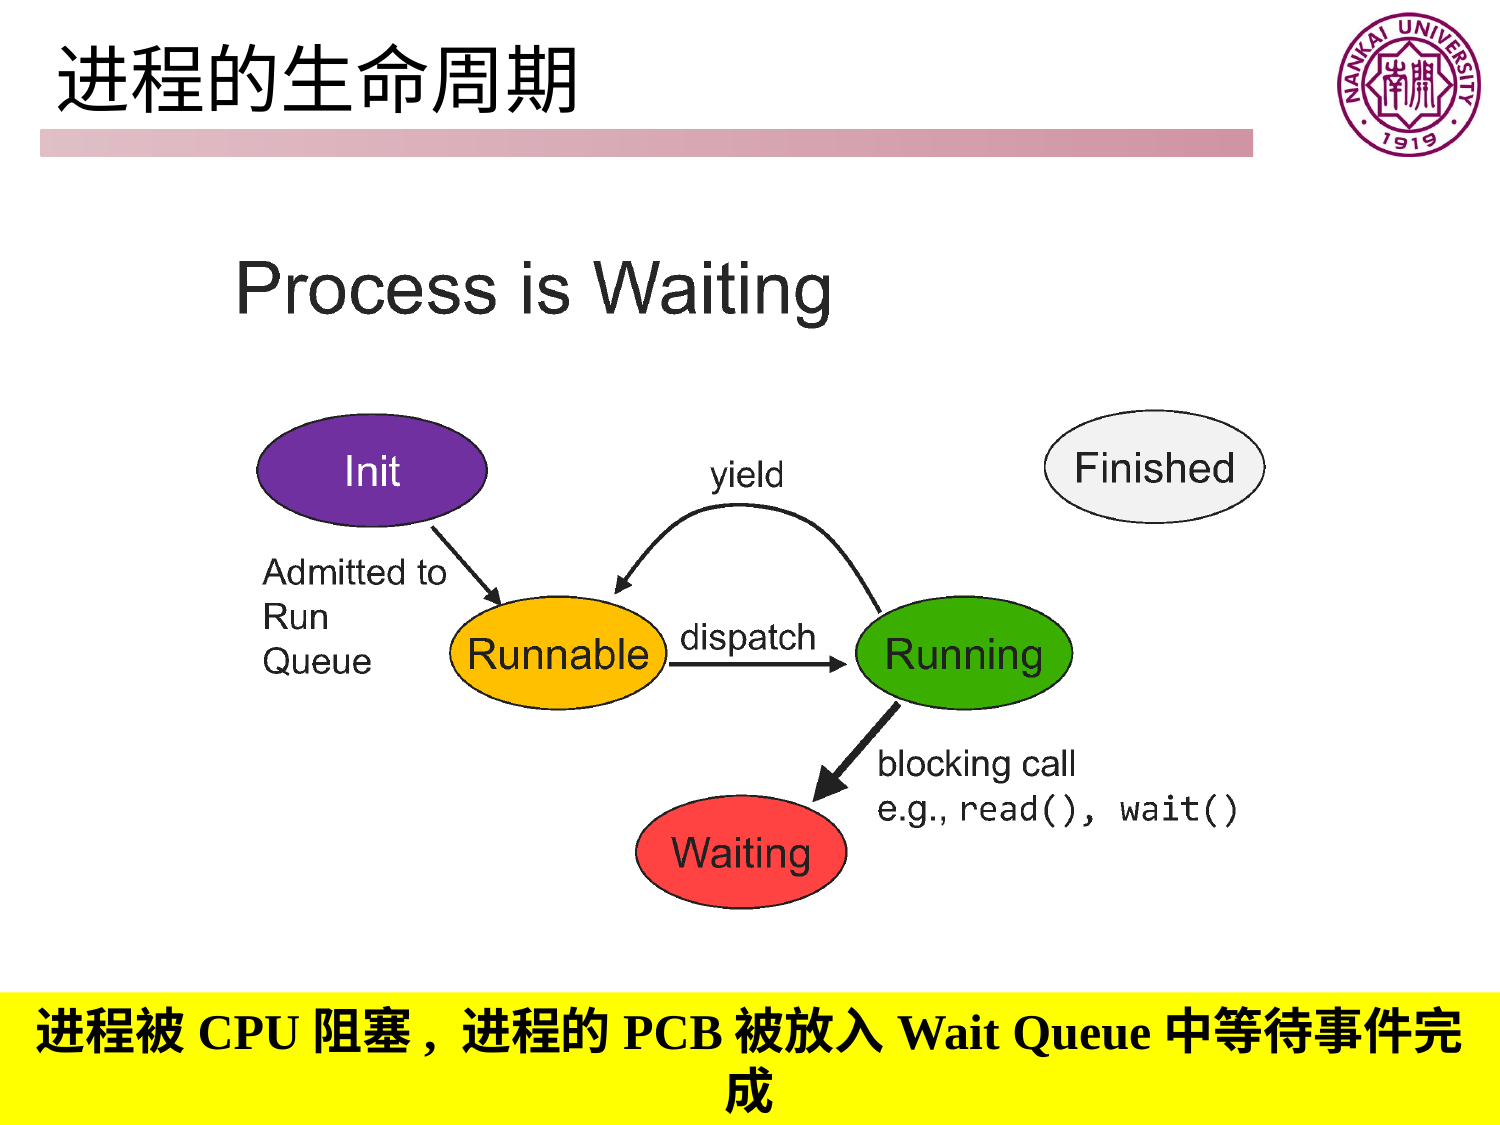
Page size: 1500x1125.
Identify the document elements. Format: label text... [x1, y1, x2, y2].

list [212, 218, 1310, 1042]
picture [1337, 12, 1481, 157]
text_box 进程被CPU阻塞, 进程的PCB被放入Wait Queue中等待事件完成 [0, 992, 1500, 1125]
title 进程的生命周期 [40, 33, 1335, 133]
